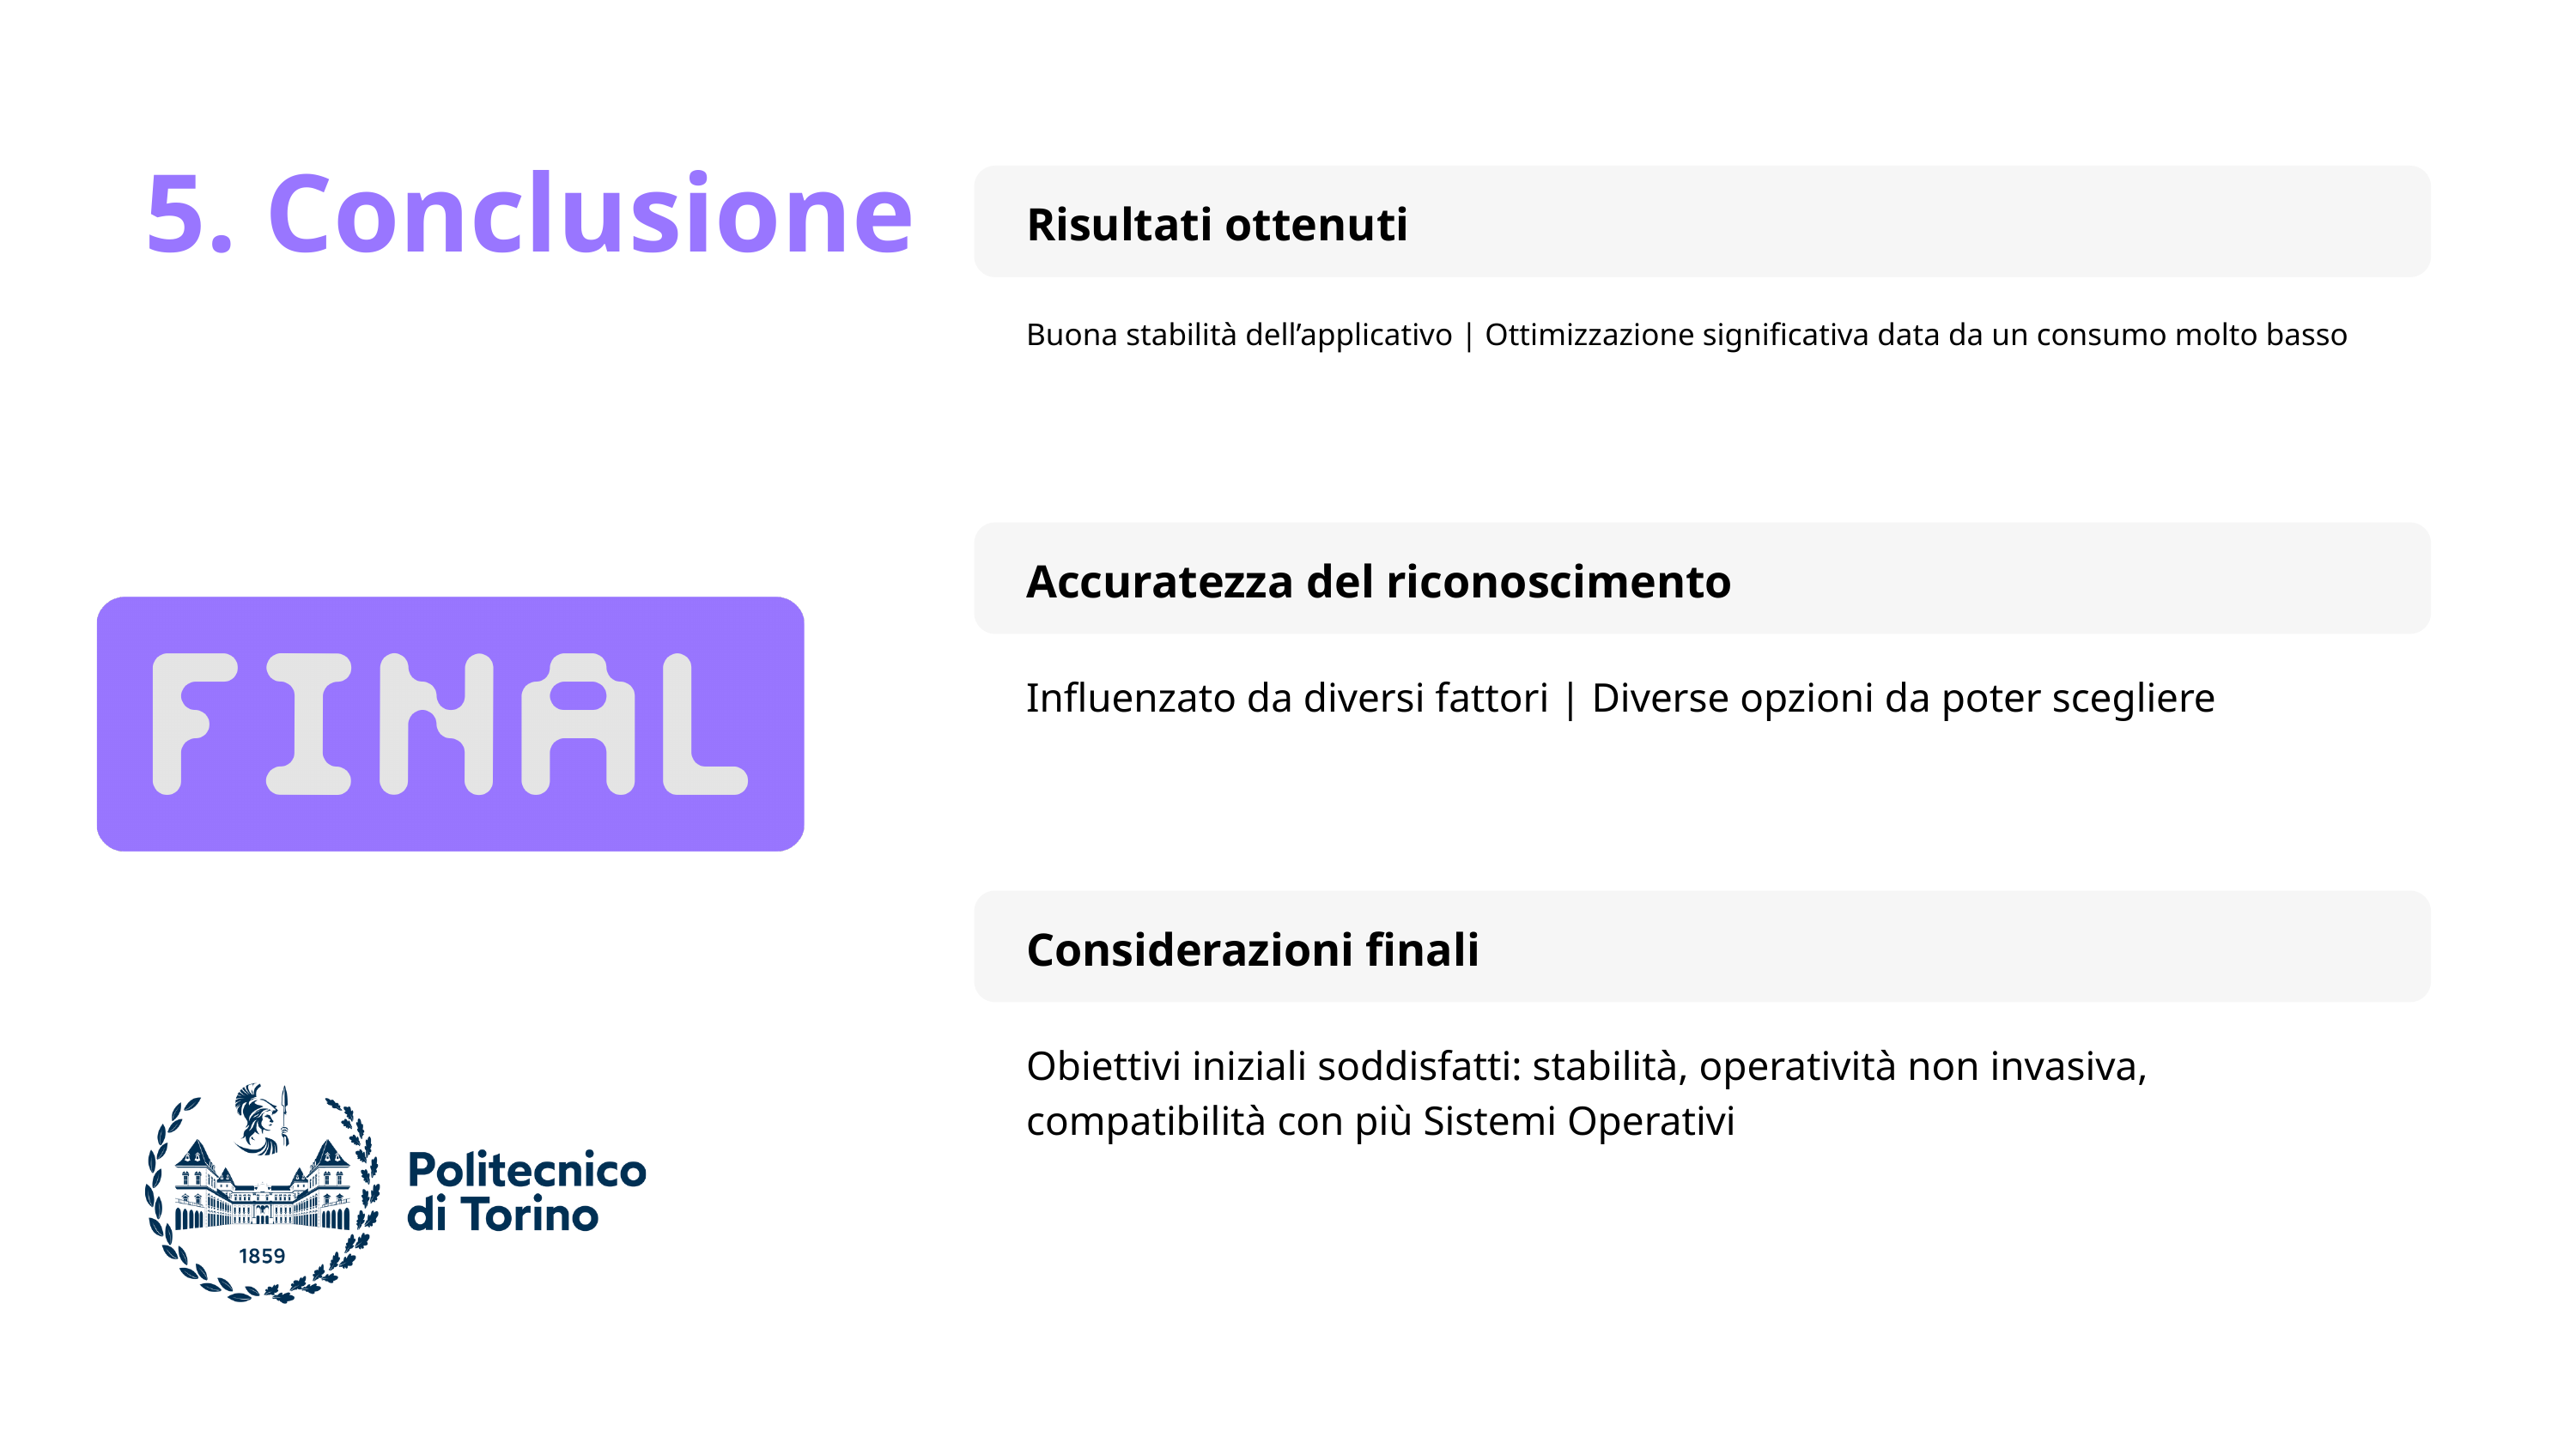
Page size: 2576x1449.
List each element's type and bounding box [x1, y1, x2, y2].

text_box [974, 165, 2432, 349]
text_box [974, 890, 2432, 1140]
text_box [974, 522, 2432, 717]
text_box [96, 597, 805, 852]
text_box [144, 144, 938, 343]
text_box [144, 1082, 647, 1304]
